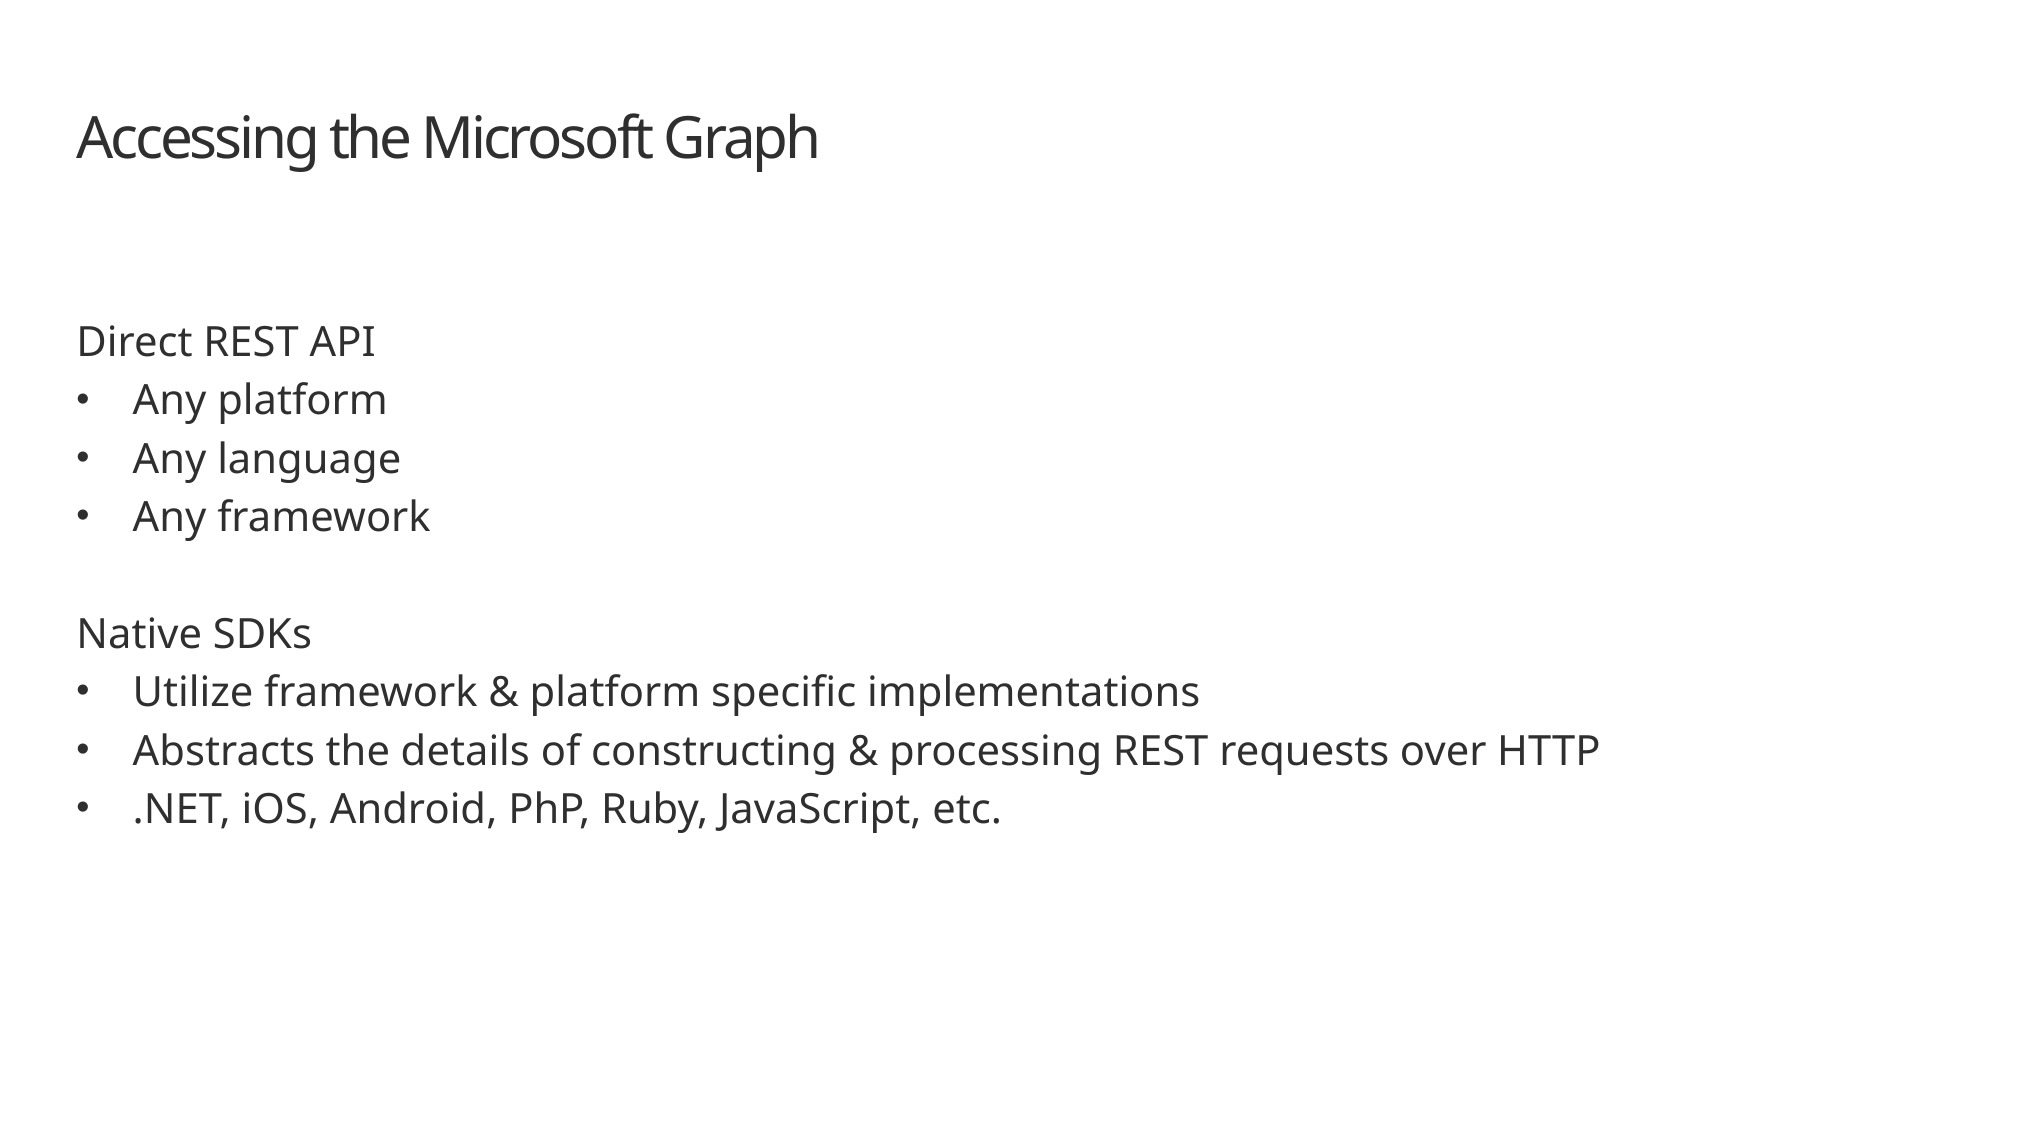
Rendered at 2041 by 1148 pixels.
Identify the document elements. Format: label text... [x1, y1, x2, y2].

list Direct REST API Any platform Any language Any framework Native SDKs Utilize framework & platform specific implementations Abstracts the details of constructing & processing REST requests over HTTP .NET, iOS, Android, PhP, Ruby, JavaScript, etc. [76, 314, 1969, 923]
title Accessing the Microsoft Graph [76, 103, 1969, 172]
